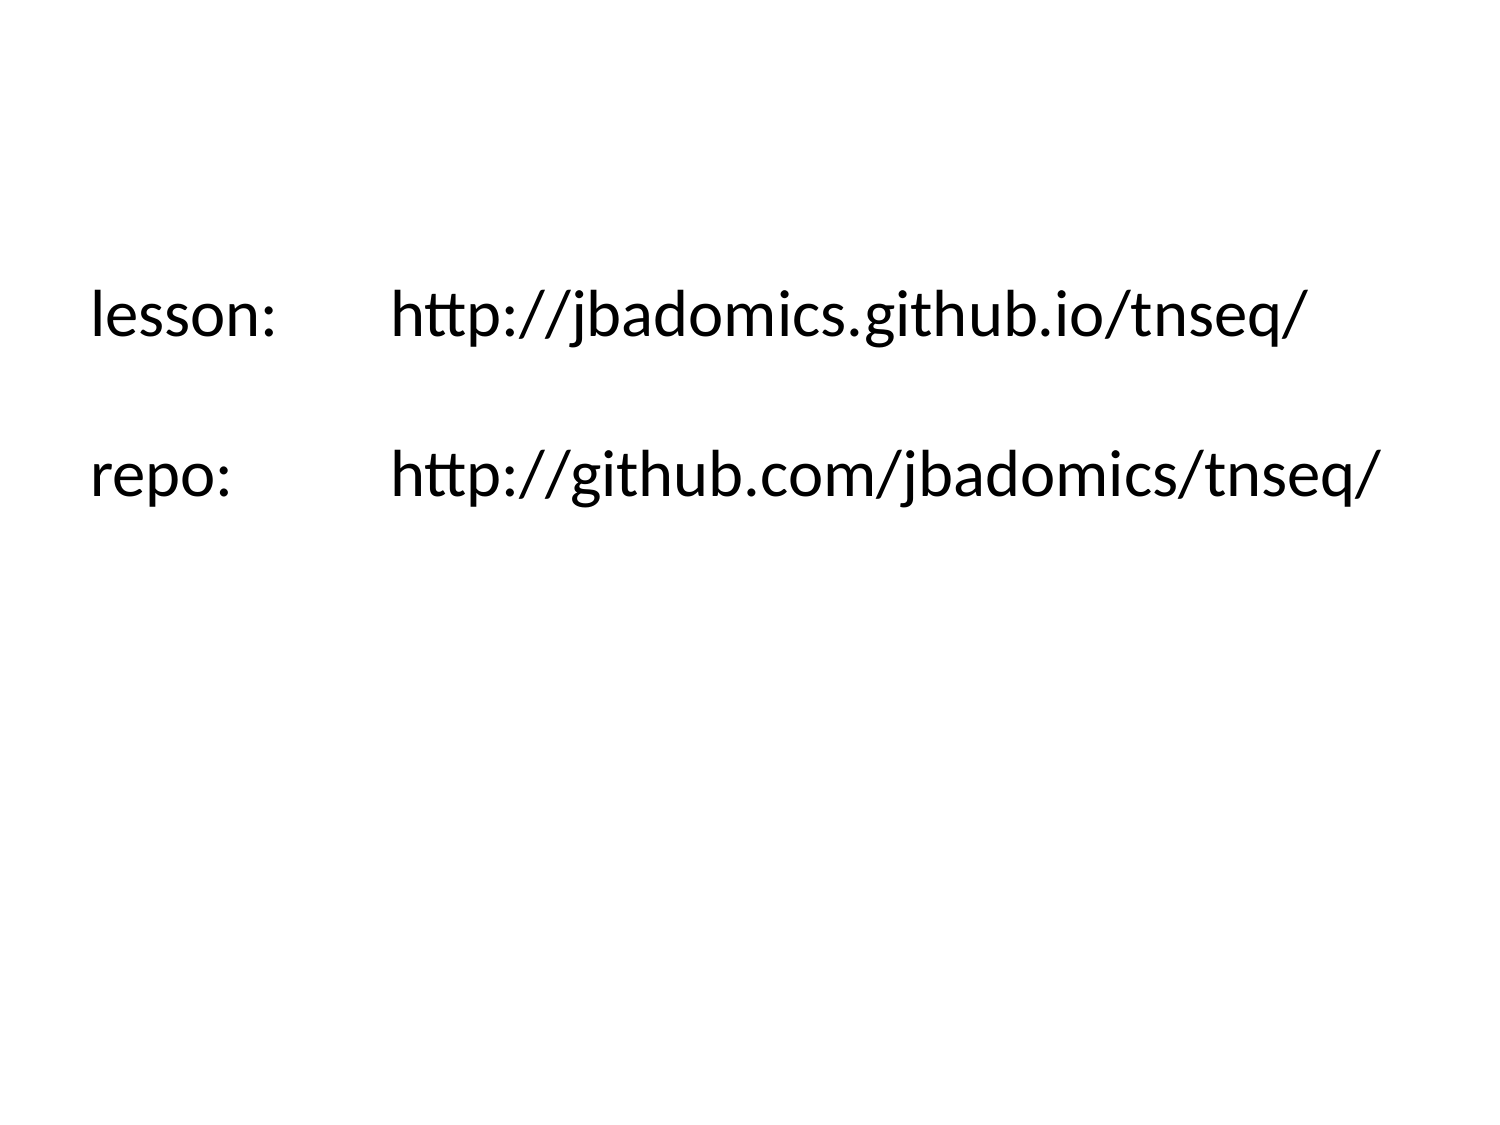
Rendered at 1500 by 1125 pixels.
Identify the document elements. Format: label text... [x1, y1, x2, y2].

list lesson: http://jbadomics.github.io/tnseq/ repo: http://github.com/jbadomics/tnseq/ [75, 262, 1425, 1005]
